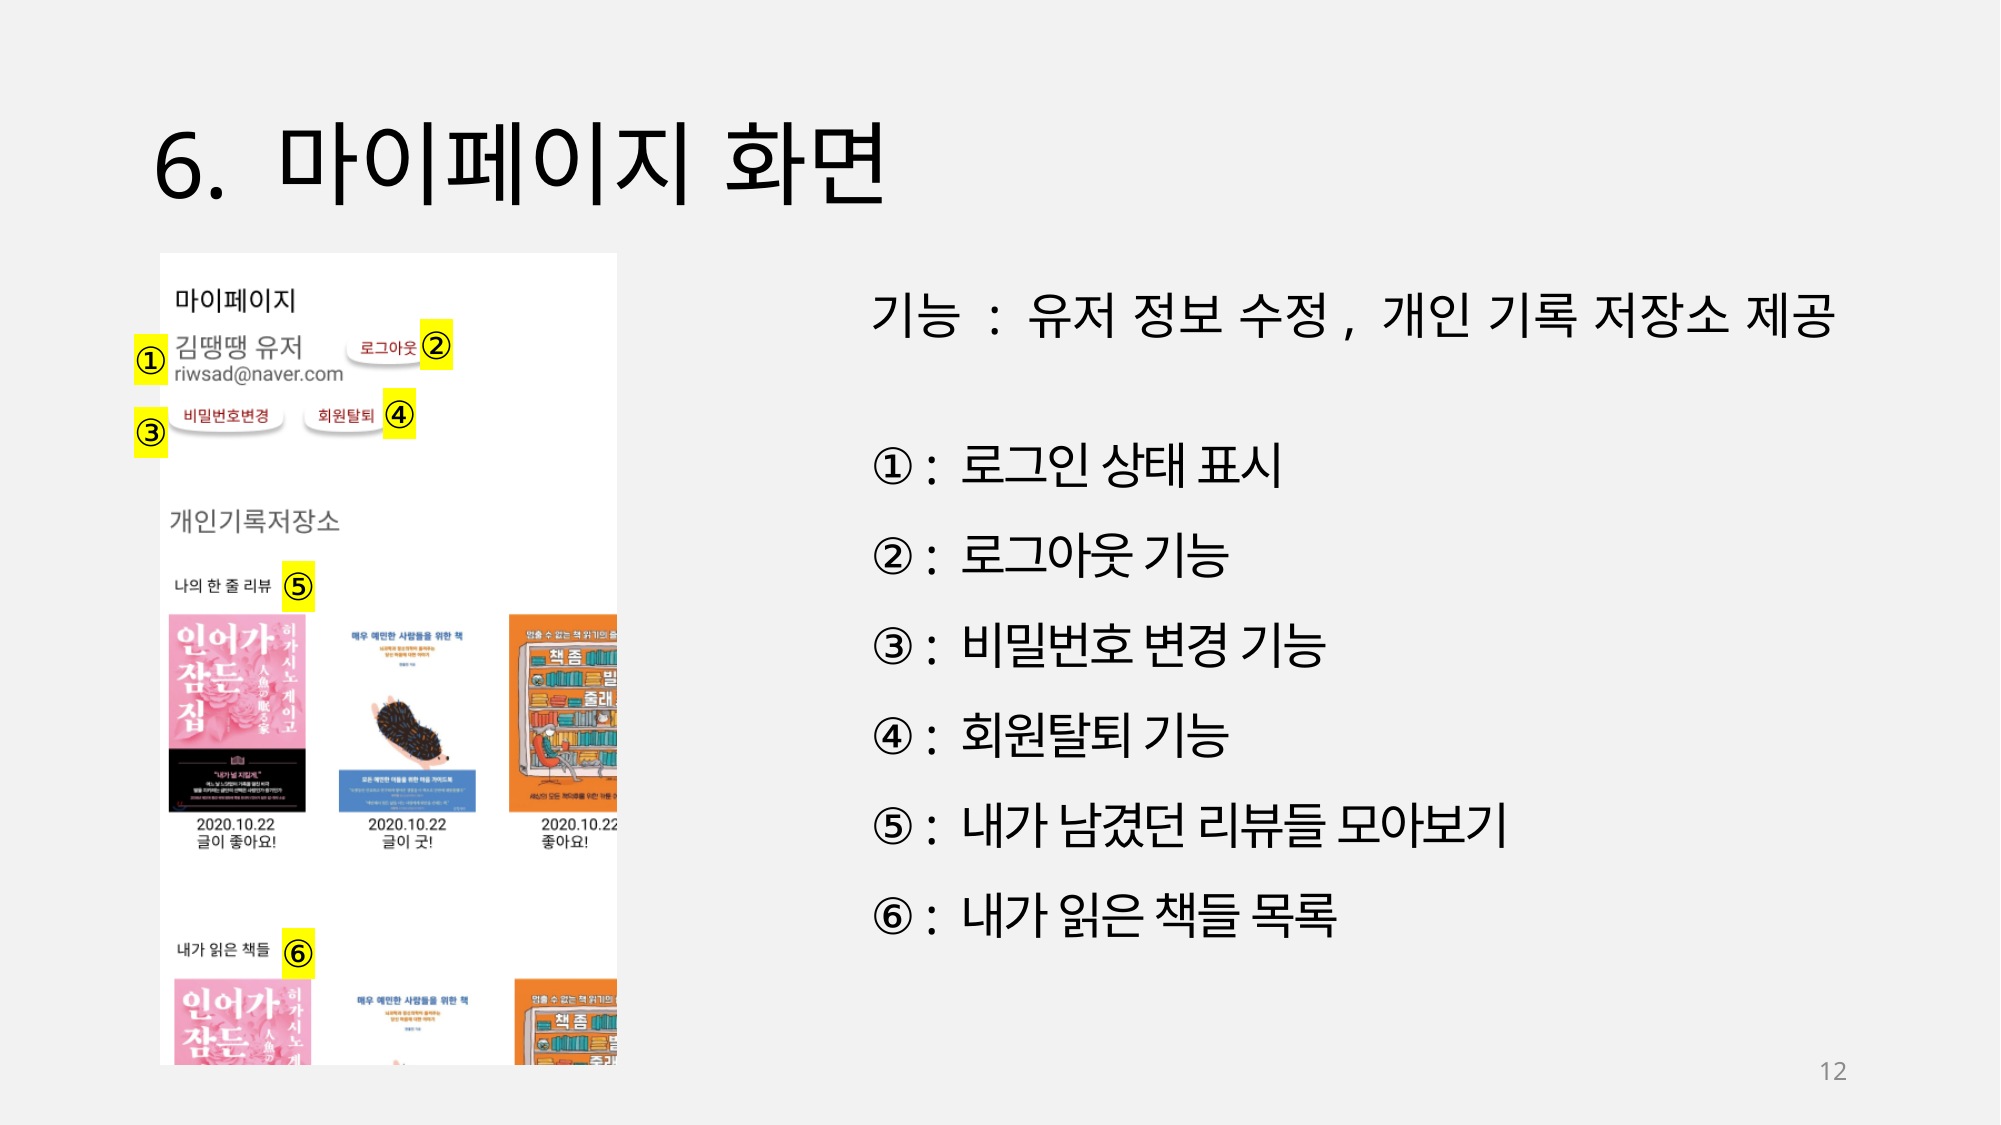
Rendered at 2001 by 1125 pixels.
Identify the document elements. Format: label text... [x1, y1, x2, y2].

title 6. 마이페이지 화면 [137, 59, 1863, 278]
text_box 기능 : 유저 정보 수정, 개인 기록 저장소 제공 ① : 로그인 상태 표시 ② : 로그아웃 기능 ③ : 비밀번호 변경 기능 ④ : 회원탈퇴 기능 ⑤ : 내가 남겼던 리뷰들 모아보기 ⑥ : 내가 읽은 책들 목록 [855, 277, 1917, 952]
text_box ① [119, 329, 160, 390]
text_box ③ [119, 401, 160, 462]
slide_number 12 [1412, 1042, 1863, 1103]
picture [160, 253, 617, 1065]
